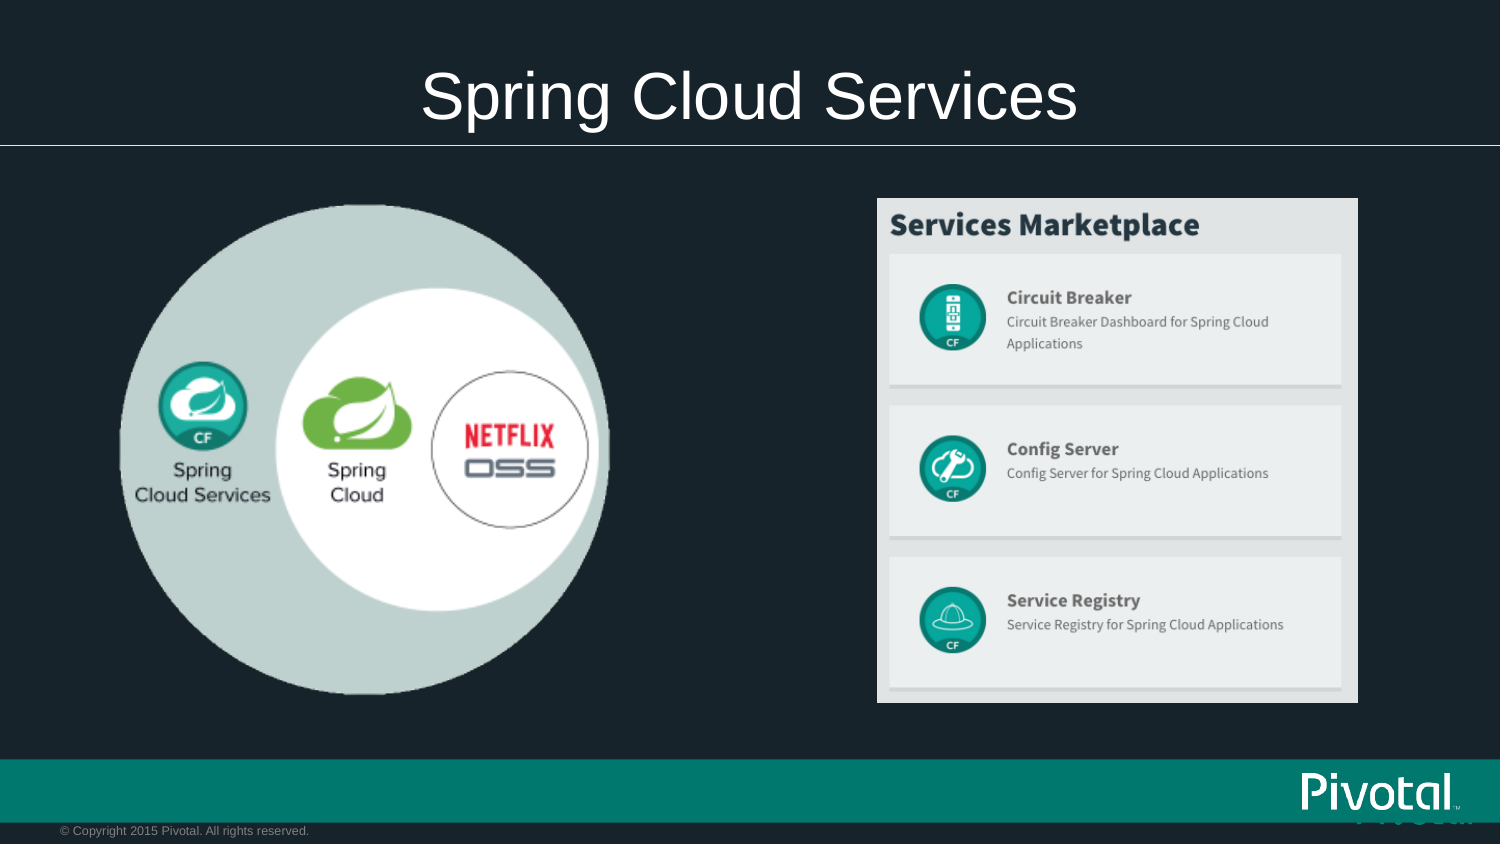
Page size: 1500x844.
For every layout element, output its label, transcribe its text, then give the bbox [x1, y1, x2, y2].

picture [1302, 773, 1460, 810]
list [115, 191, 614, 704]
picture [877, 198, 1358, 704]
title Spring Cloud Services [75, 52, 1425, 113]
